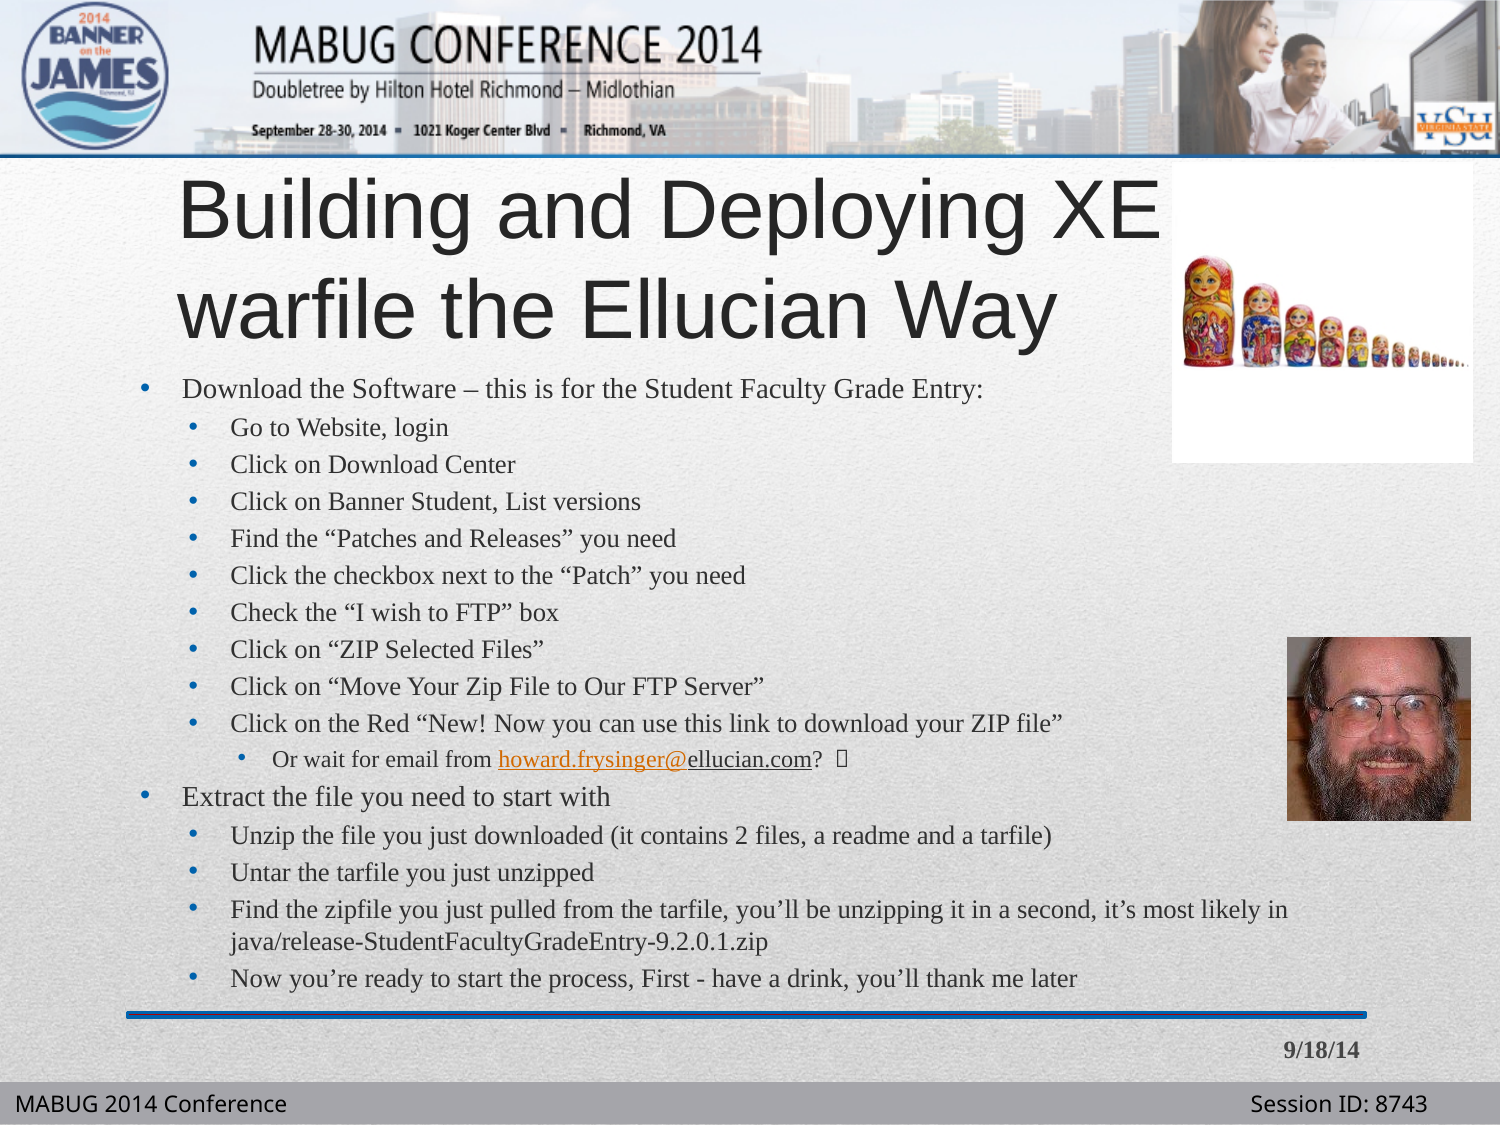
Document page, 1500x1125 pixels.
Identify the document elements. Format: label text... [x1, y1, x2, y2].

picture [1286, 636, 1472, 822]
picture [1172, 161, 1474, 464]
list Download the Software – this is for the Student Faculty Grade Entry: Go to Website, login Click on Download Center Click on Banner Student, List versions Find the “Patches and Releases” you need Click the checkbox next to the “Patch” you need Check the “I wish to FTP” box Click on “ZIP Selected Files” Click on “Move Your Zip File to Our FTP Server” Click on the Red “New! Now you can use this link to download your ZIP file” Or wait for email from howard.frysinger@ellucian.com?  Extract the file you need to start with Unzip the file you just downloaded (it contains 2 files, a readme and a tarfile) Untar the tarfile you just unzipped Find the zipfile you just pulled from the tarfile, you’ll be unzipping it in a second, it’s most likely in java/release-StudentFacultyGradeEntry-9.2.0.1.zip Now you’re ready to start the process, First - have a drink, you’ll thank me later [125, 362, 1363, 1000]
picture [0, 0, 1500, 158]
title Building and Deploying XE warfile the Ellucian Way [162, 162, 1172, 362]
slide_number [1025, 1018, 1375, 1079]
